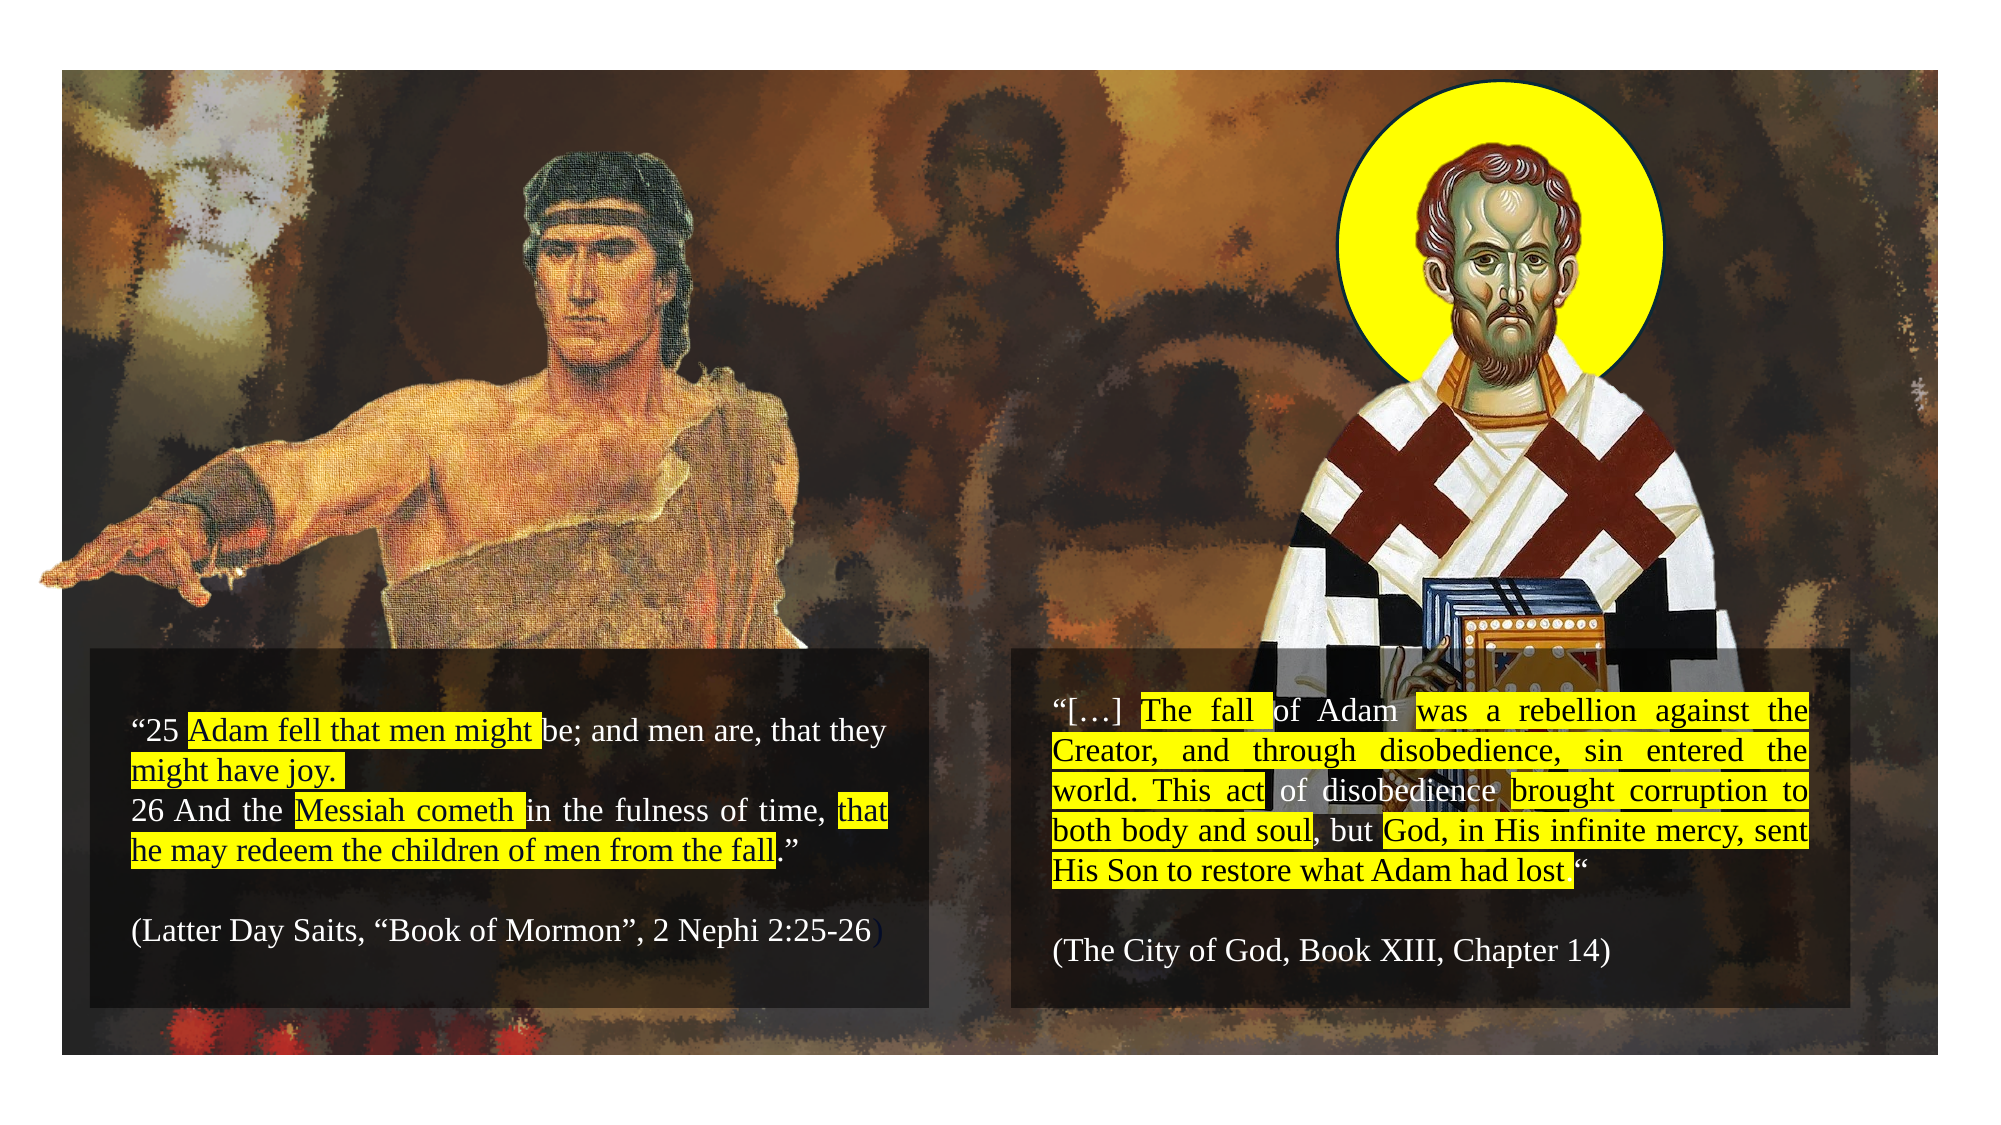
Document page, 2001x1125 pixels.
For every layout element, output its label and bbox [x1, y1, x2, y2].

picture [7, 69, 1938, 1056]
